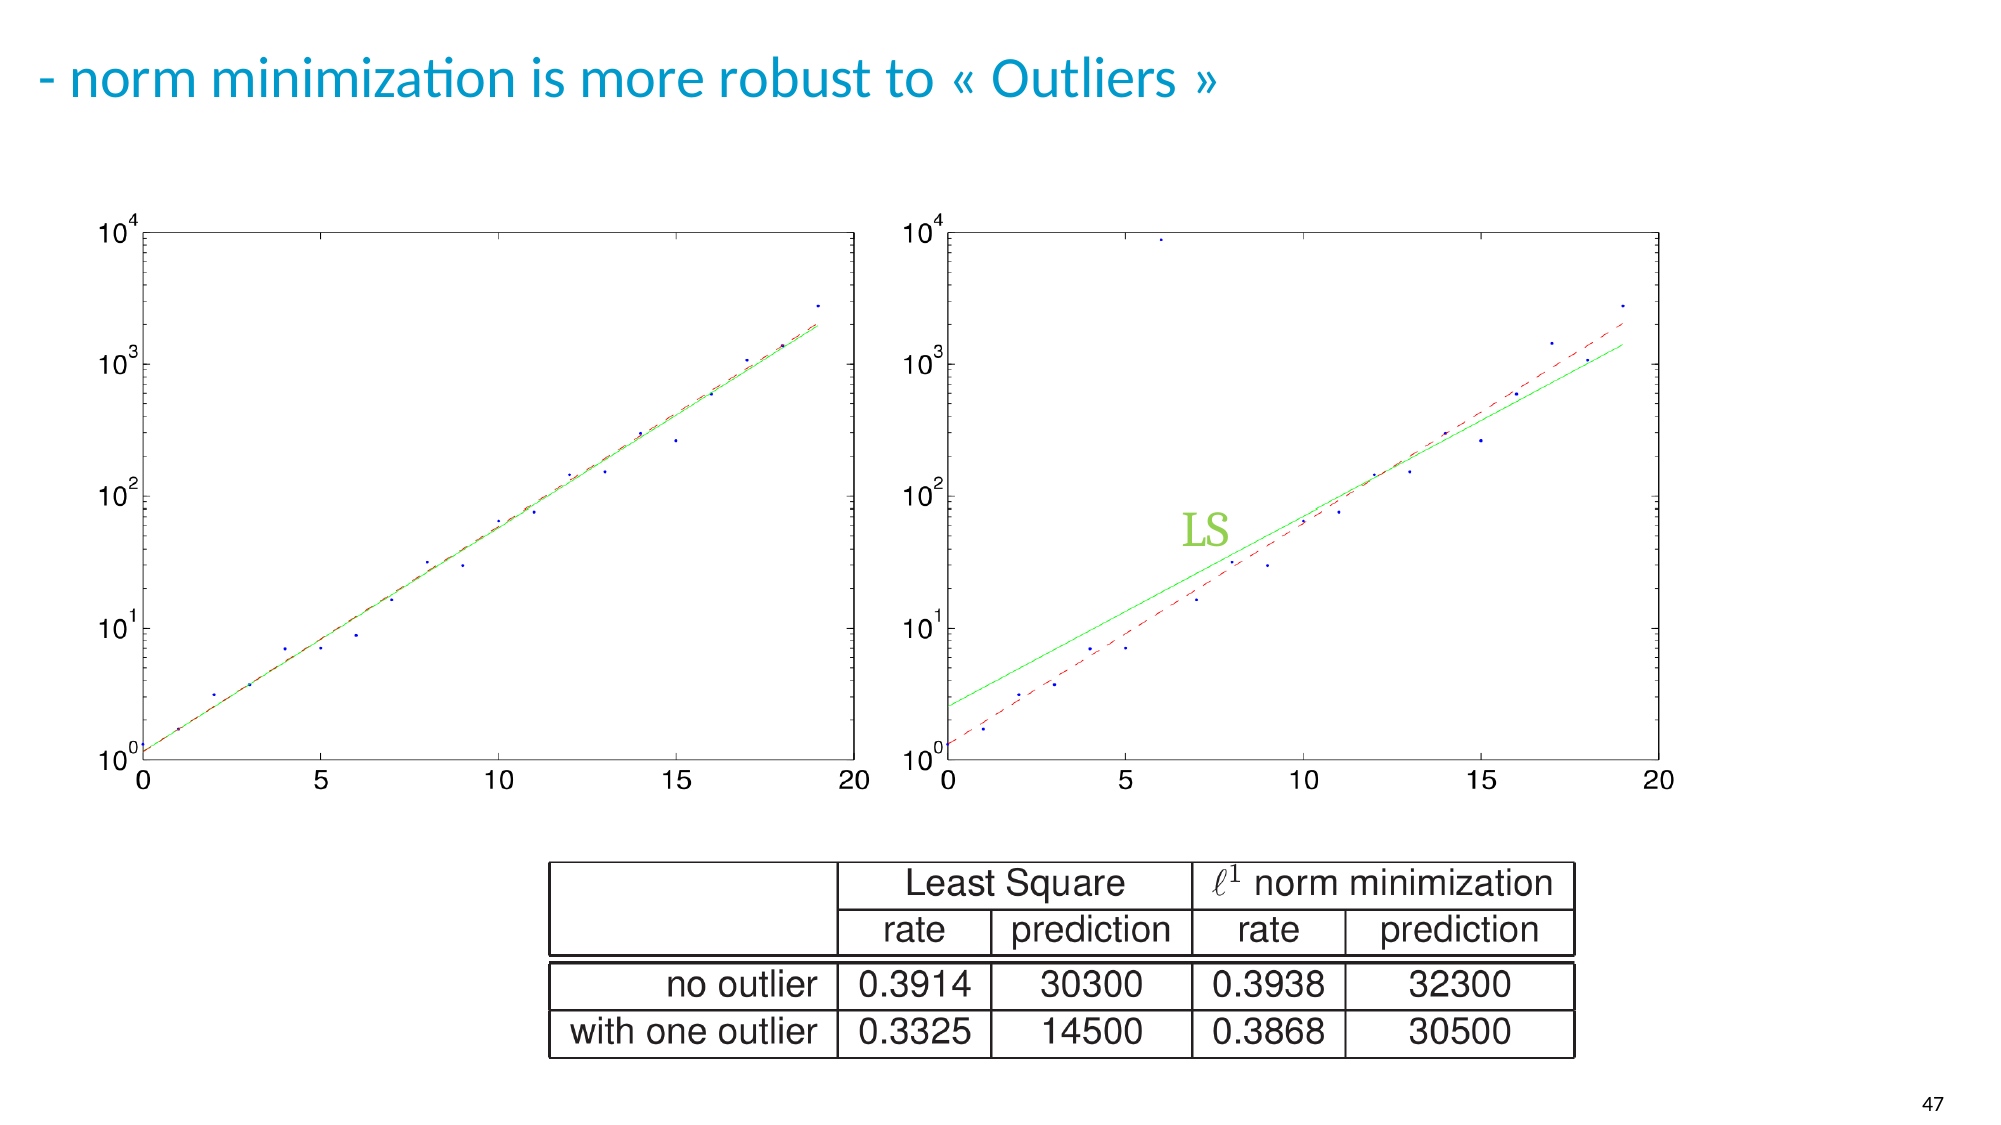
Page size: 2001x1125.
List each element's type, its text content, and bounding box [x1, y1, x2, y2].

footer 47 [1866, 1082, 2000, 1125]
picture [64, 186, 1722, 828]
picture [520, 840, 1619, 1082]
